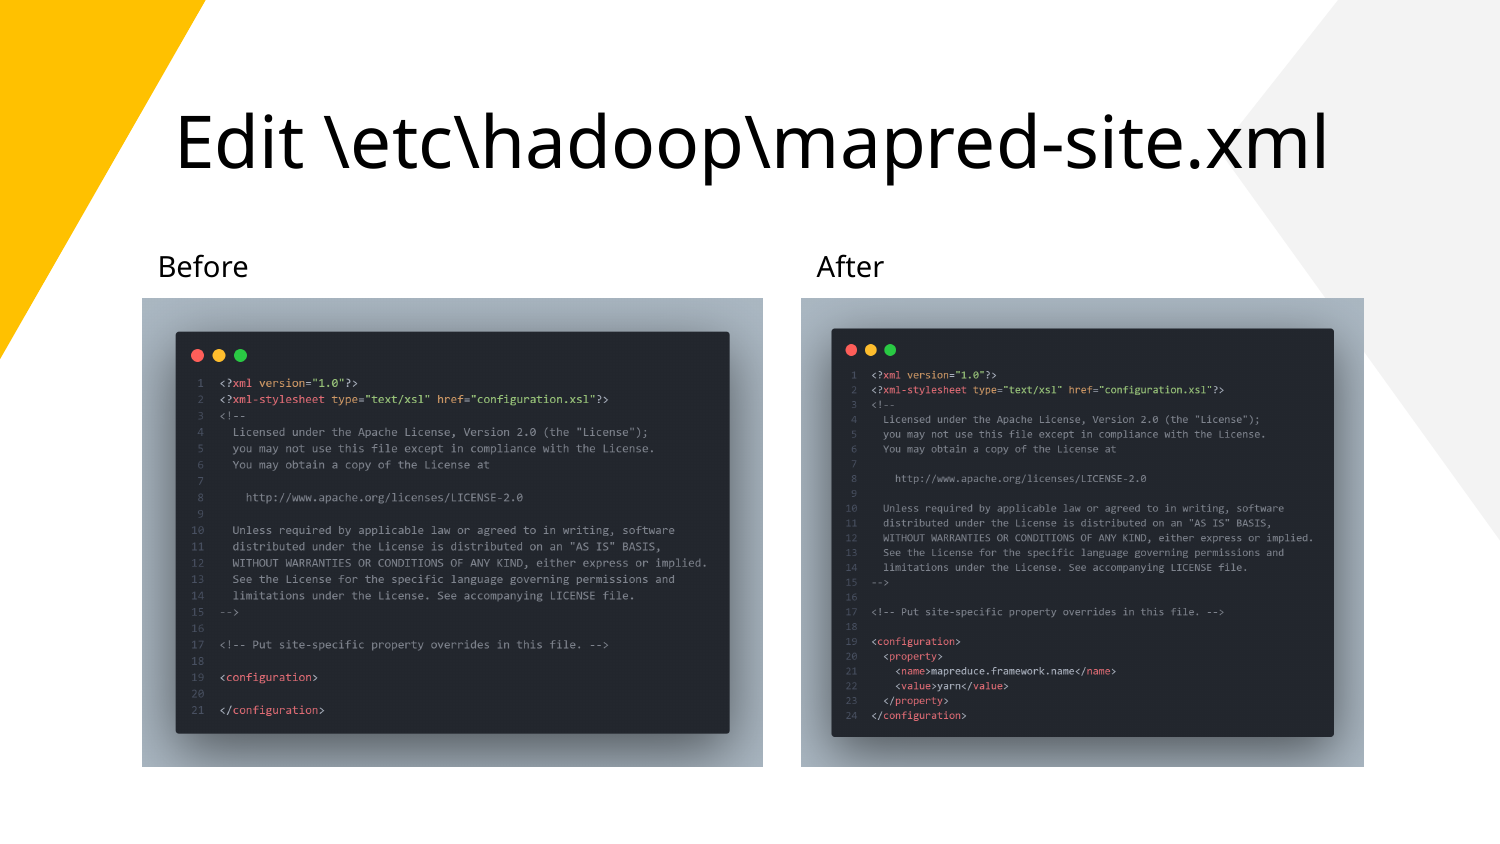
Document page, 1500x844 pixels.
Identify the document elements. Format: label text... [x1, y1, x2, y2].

title Edit \etc\hadoop\mapred-site.xml [88, 80, 1418, 213]
picture [801, 298, 1364, 767]
picture [142, 298, 764, 767]
text_box Before [142, 233, 372, 298]
text_box After [801, 233, 1031, 298]
